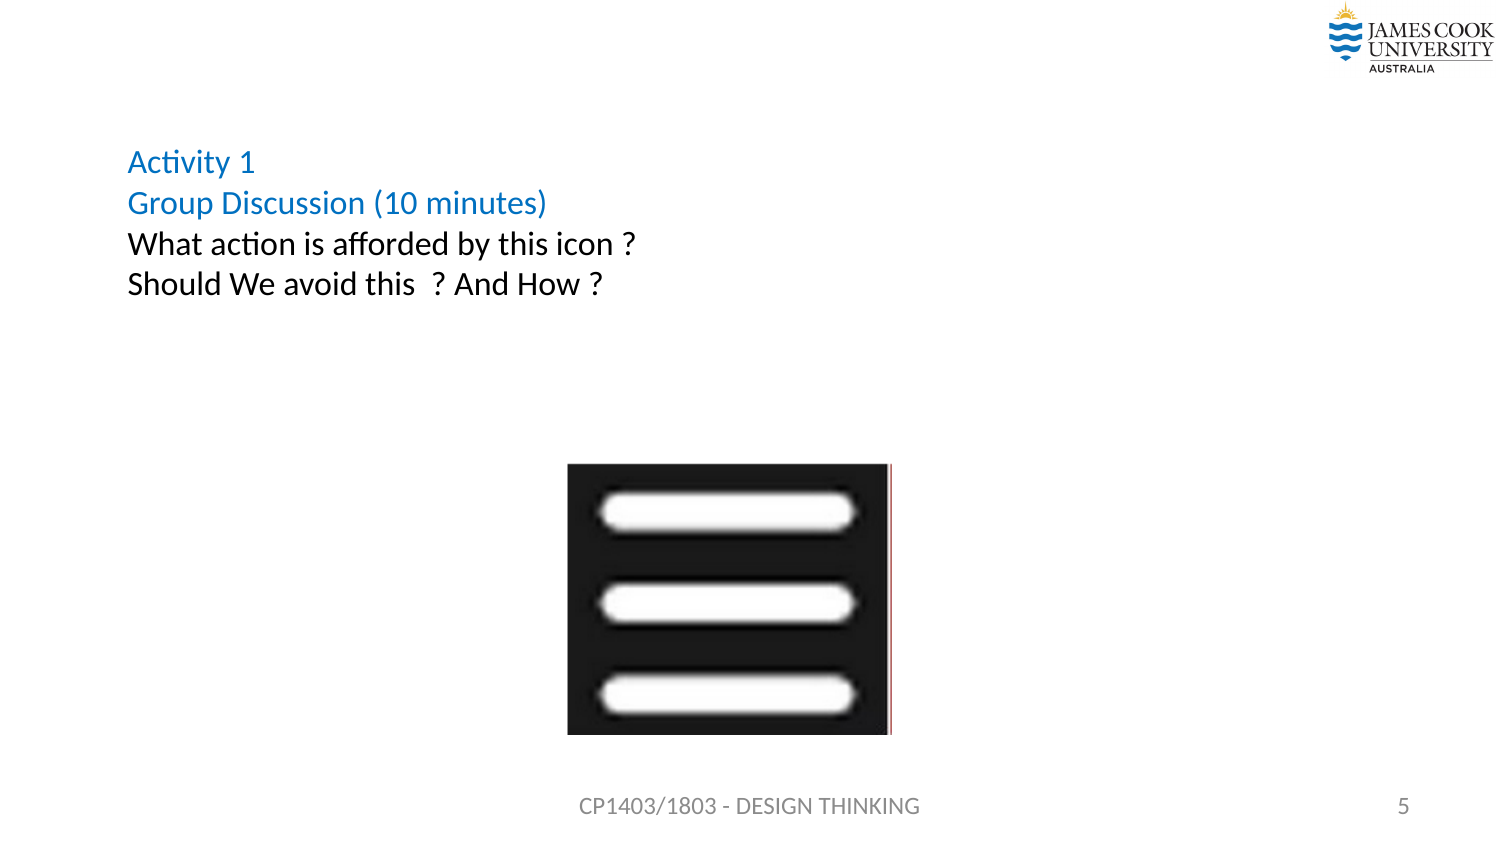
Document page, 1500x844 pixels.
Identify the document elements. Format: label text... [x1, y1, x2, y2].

title Activity 1 Group Discussion (10 minutes) What action is afforded by this icon ? Should We avoid this ? And How ? [112, 130, 1425, 312]
slide_number 5 [1074, 782, 1425, 827]
picture [1324, 0, 1496, 78]
picture [560, 458, 893, 736]
footer CP1403/1803 - DESIGN THINKING [512, 782, 988, 827]
